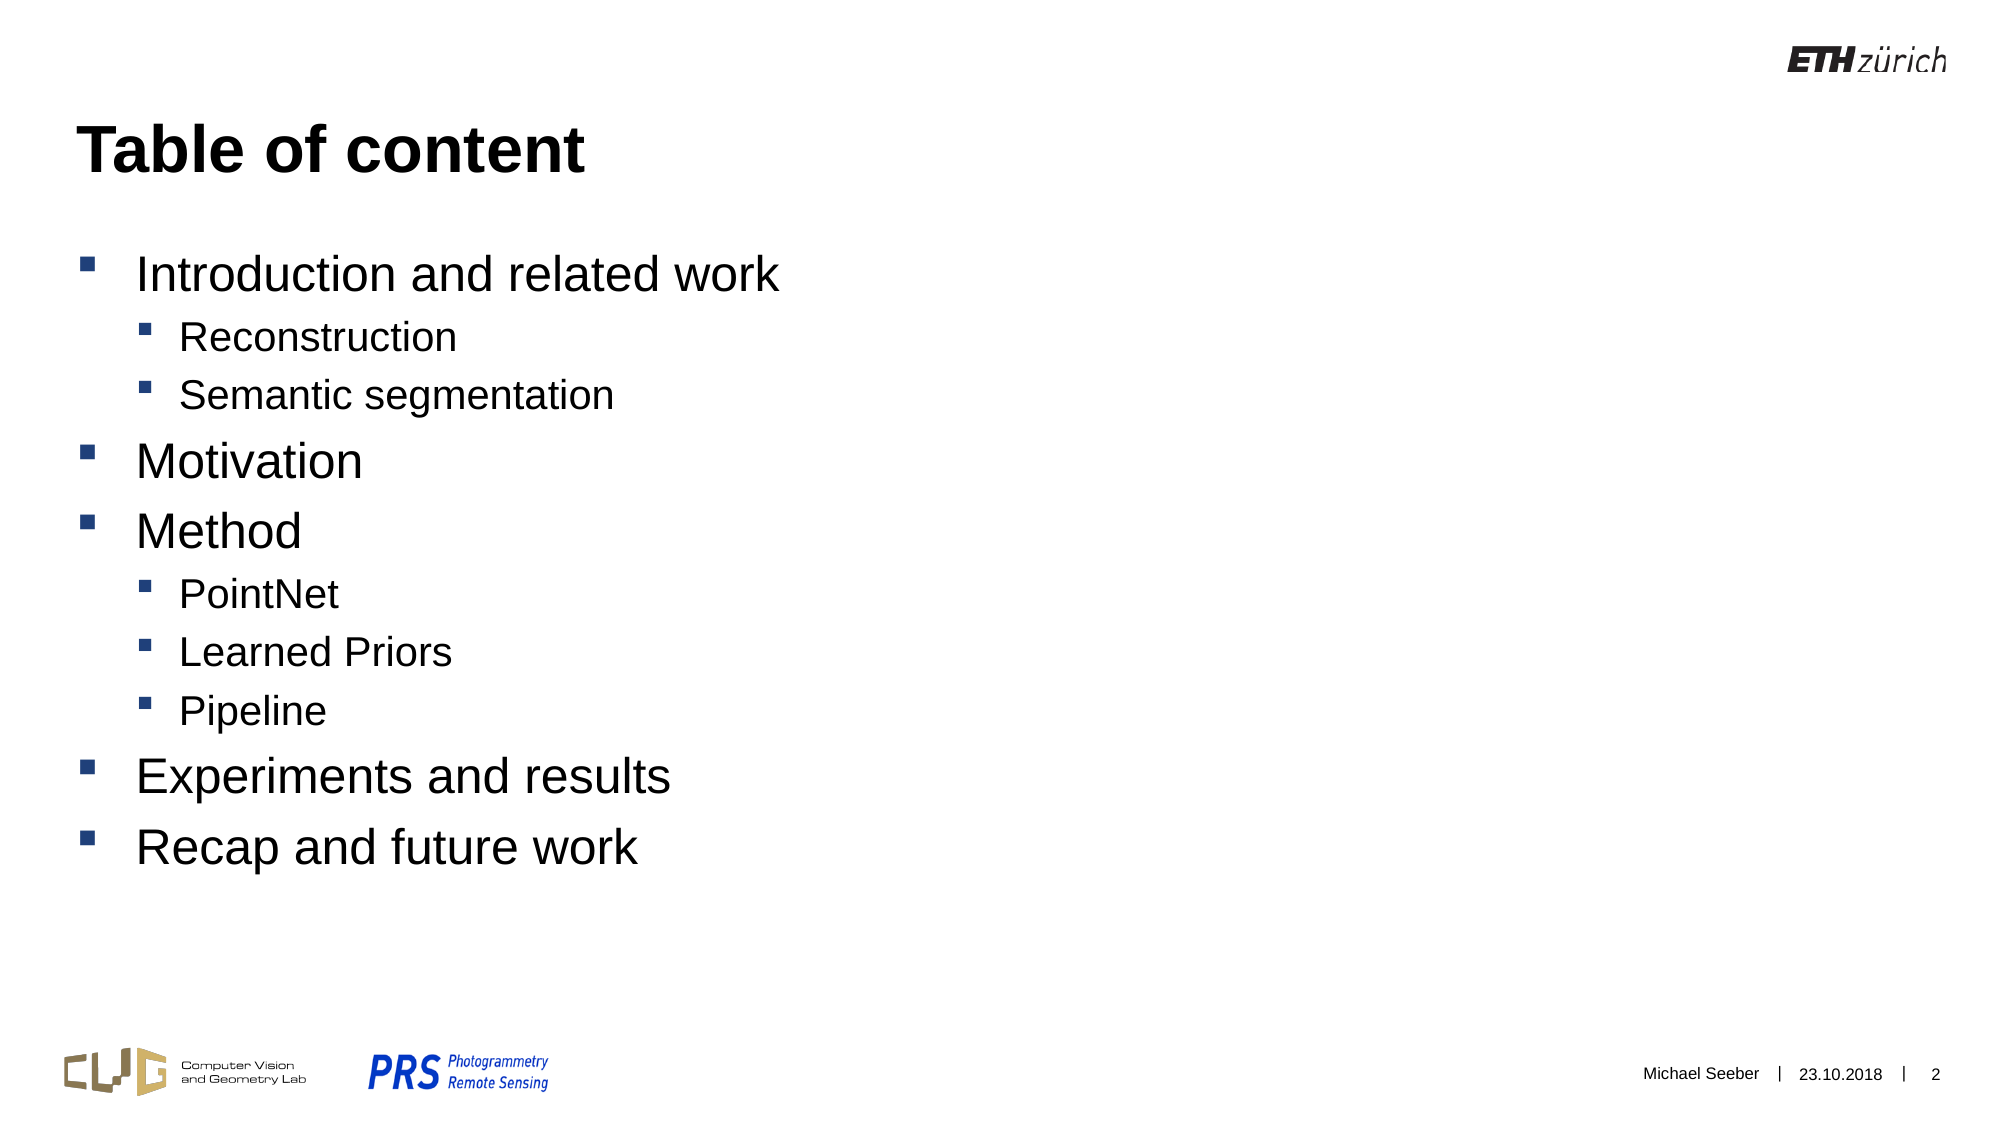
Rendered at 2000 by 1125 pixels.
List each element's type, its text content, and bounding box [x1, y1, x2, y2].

title Table of content [53, 97, 1946, 190]
picture [362, 1049, 553, 1098]
picture [52, 1038, 324, 1106]
list Introduction and related work Reconstruction Semantic segmentation Motivation Method PointNet Learned Priors Pipeline Experiments and results Recap and future work [53, 241, 1946, 1023]
slide_number 2 [1906, 1034, 1966, 1112]
footer Michael Seeber [999, 1034, 1760, 1111]
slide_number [1790, 1034, 1892, 1112]
